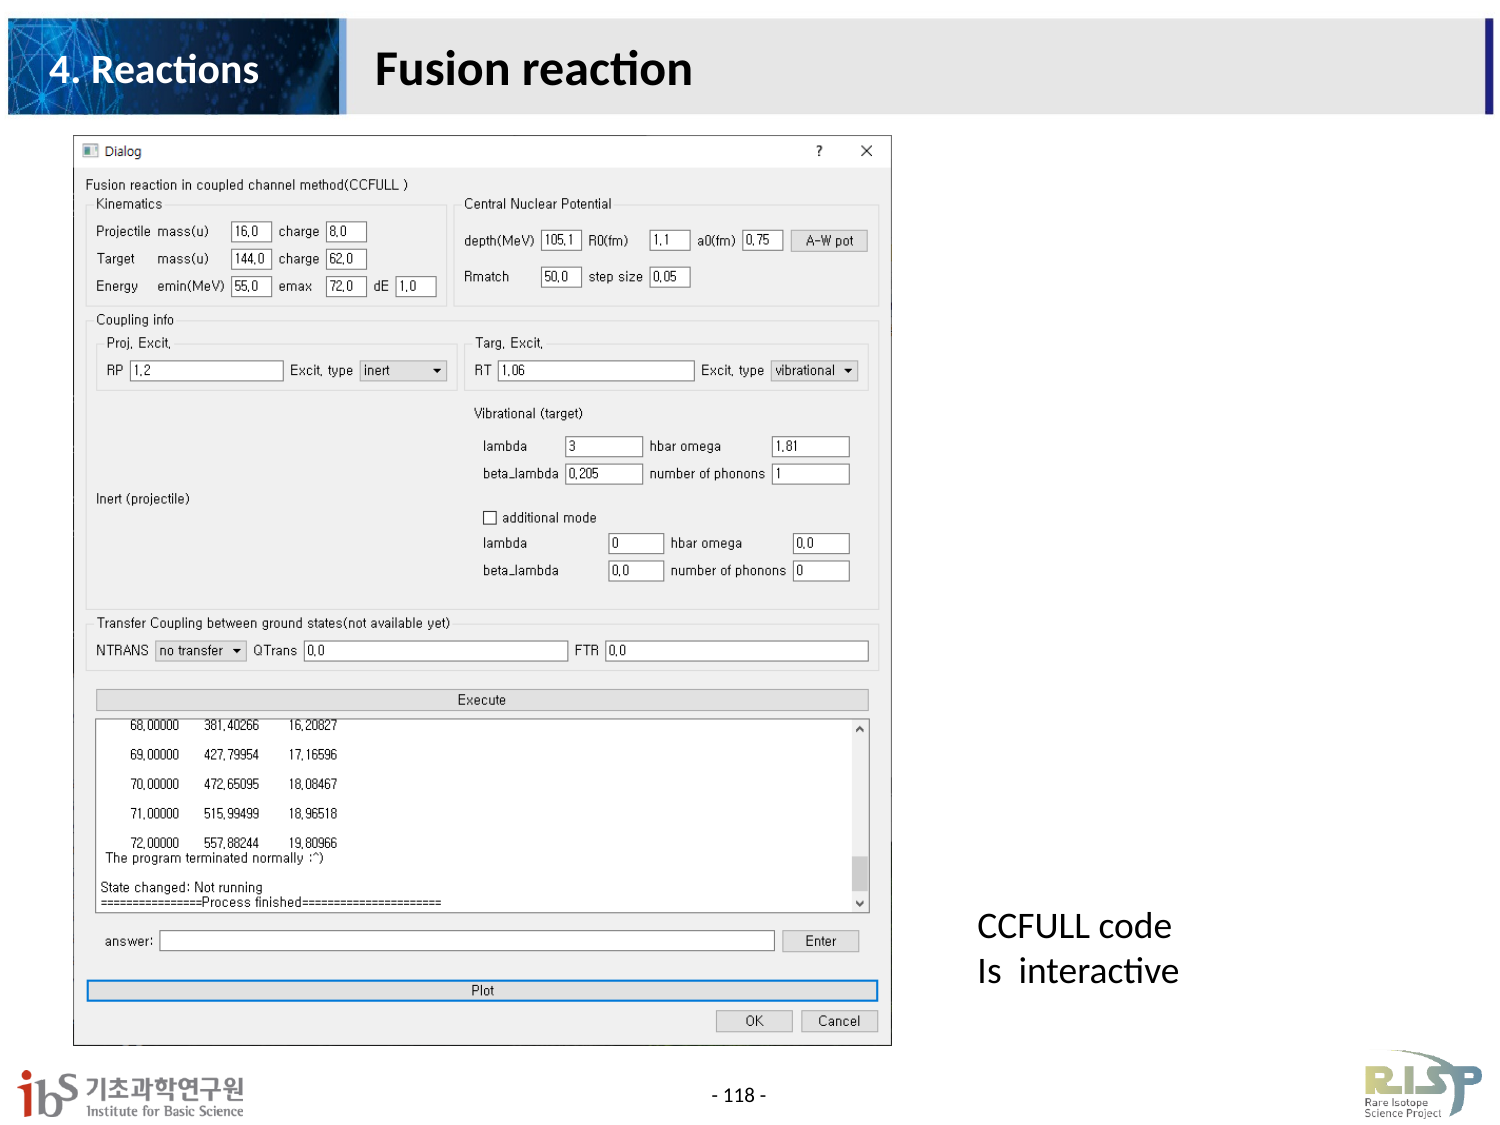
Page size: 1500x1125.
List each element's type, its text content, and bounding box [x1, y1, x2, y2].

picture [1364, 1049, 1482, 1119]
picture [17, 1070, 243, 1117]
picture [2, 10, 1500, 130]
text_box CCFULL code Is interactive [962, 893, 1424, 998]
picture [73, 135, 892, 1046]
